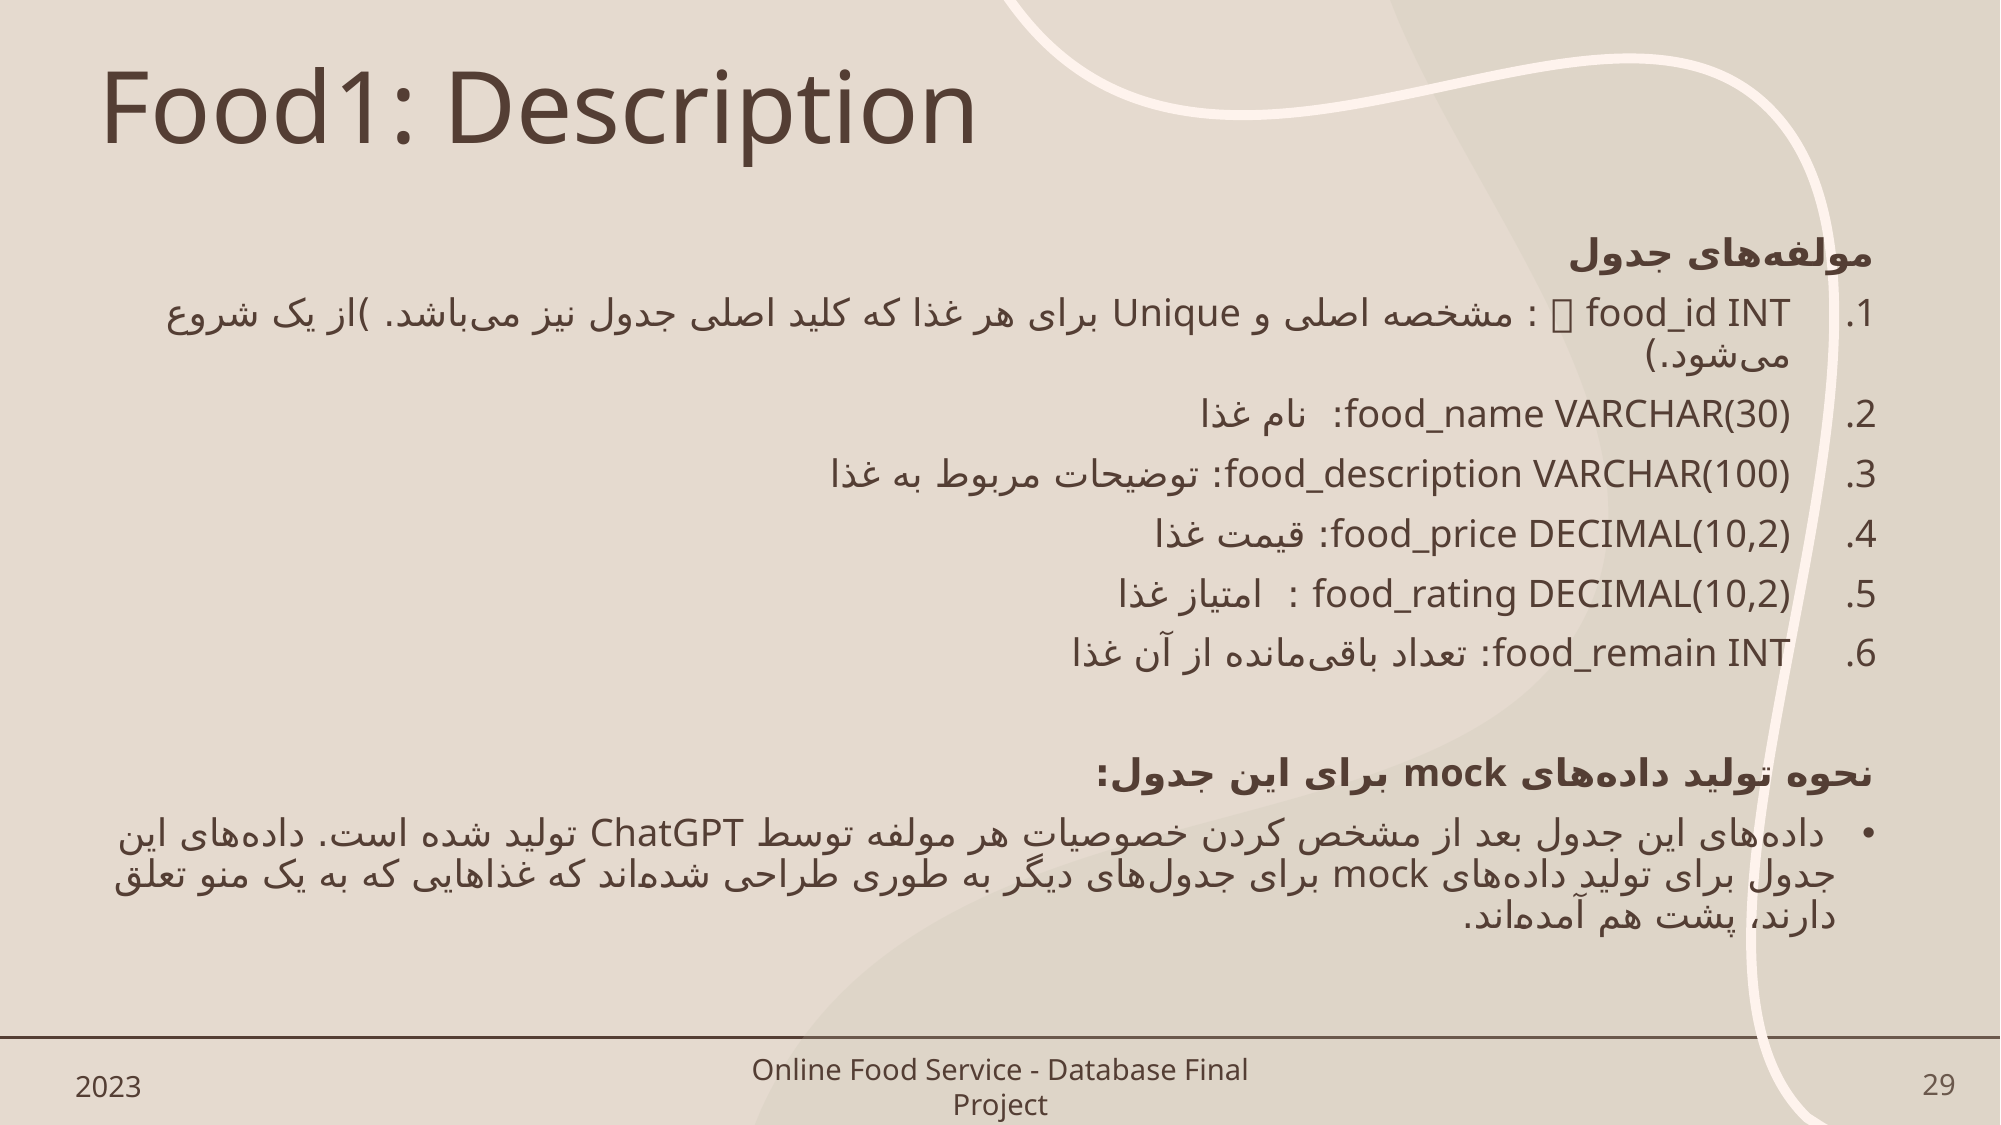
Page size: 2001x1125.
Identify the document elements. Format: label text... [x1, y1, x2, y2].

list مولفه‌های جدول food_id INT 🗝 : مشخصه اصلی و Unique برای هر غذا که کلید اصلی جدول نیز می‌باشد. )از یک شروع می‌شود.) food_name VARCHAR(30): نام غذا food_description VARCHAR(100): توضیحات مربوط به غذا food_price DECIMAL(10,2): قیمت غذا food_rating DECIMAL(10,2) : امتیاز غذا food_remain INT: تعداد باقی‌مانده از آن غذا نحوه تولید داده‌های mock برای این جدول: داده‌های این جدول بعد از مشخص کردن خصوصیات هر مولفه توسط ChatGPT تولید شده است. داده‌های این جدول برای تولید داده‌های mock برای جدول‌های دیگر به طوری طراحی شده‌اند که غذاهایی که به یک منو تعلق دارند، پشت هم آمده‌اند. [94, 226, 1889, 948]
slide_number 2023 [60, 1060, 222, 1112]
title Food1: Description [83, 55, 1809, 167]
footer Online Food Service - Database Final Project [718, 1060, 1283, 1112]
slide_number 29 [1808, 1060, 1971, 1112]
